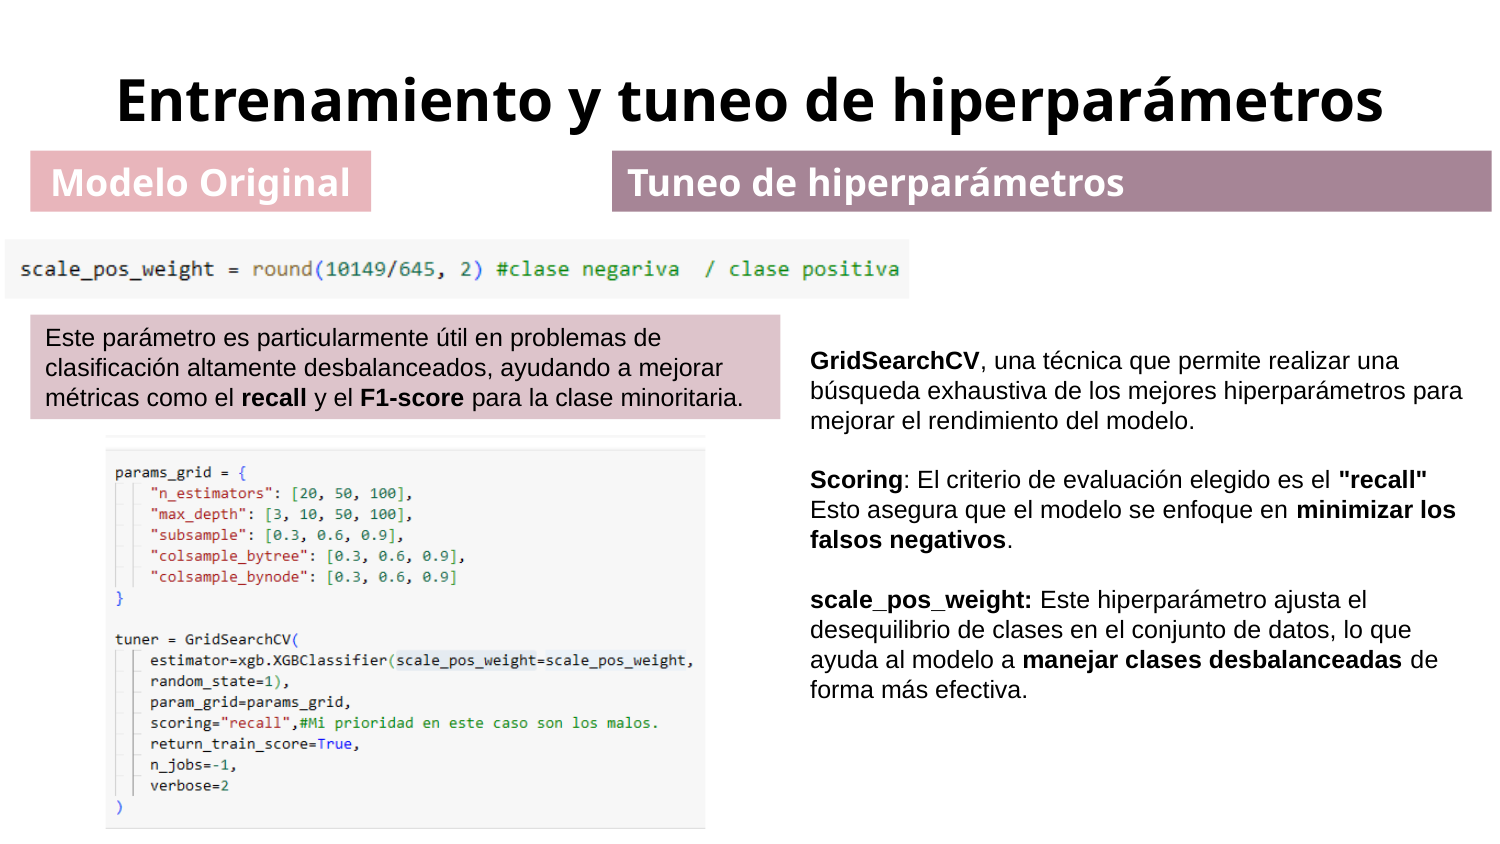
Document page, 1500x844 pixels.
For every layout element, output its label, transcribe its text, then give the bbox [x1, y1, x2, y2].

text_box Este parámetro es particularmente útil en problemas de clasificación altamente desbalanceados, ayudando a mejorar métricas como el recall y el F1-score para la clase minoritaria. [30, 314, 781, 420]
title Entrenamiento y tuneo de hiperparámetros [75, 67, 1425, 129]
picture [105, 434, 706, 829]
text_box Tuneo de hiperparámetros [612, 150, 1492, 212]
picture [4, 238, 910, 301]
text_box GridSearchCV, una técnica que permite realizar una búsqueda exhaustiva de los mejores hiperparámetros para mejorar el rendimiento del modelo. Scoring: El criterio de evaluación elegido es el "recall" Esto asegura que el modelo se enfoque en minimizar los falsos negativos. scale_pos_weight: Este hiperparámetro ajusta el desequilibrio de clases en el conjunto de datos, lo que ayuda al modelo a manejar clases desbalanceadas de forma más efectiva. [795, 336, 1492, 711]
text_box Modelo Original [30, 150, 372, 212]
